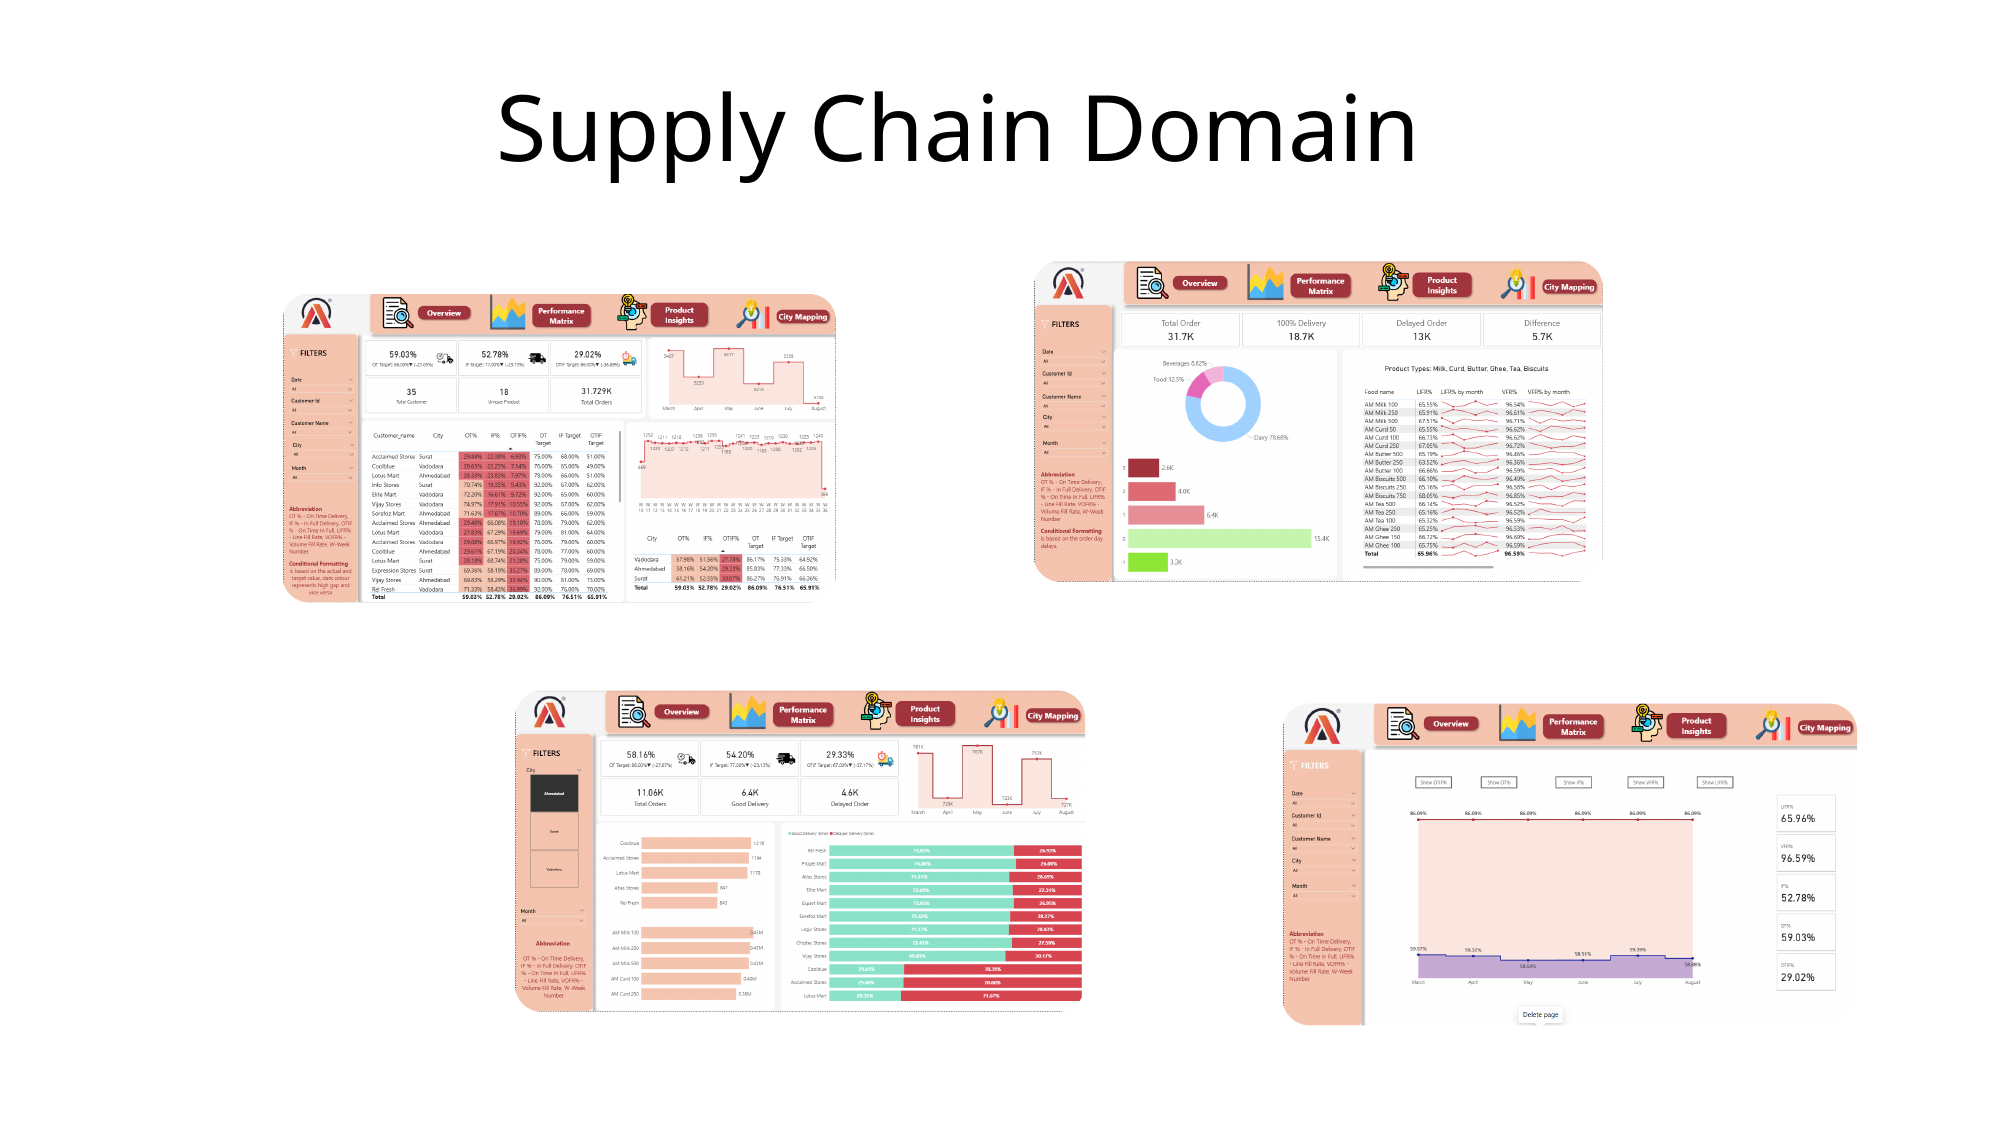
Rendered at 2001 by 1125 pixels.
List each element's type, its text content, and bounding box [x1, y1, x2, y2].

picture [1032, 260, 1604, 583]
picture [514, 690, 1086, 1013]
title Supply Chain Domain [96, 23, 1822, 241]
picture [1281, 703, 1858, 1026]
picture [281, 293, 837, 603]
